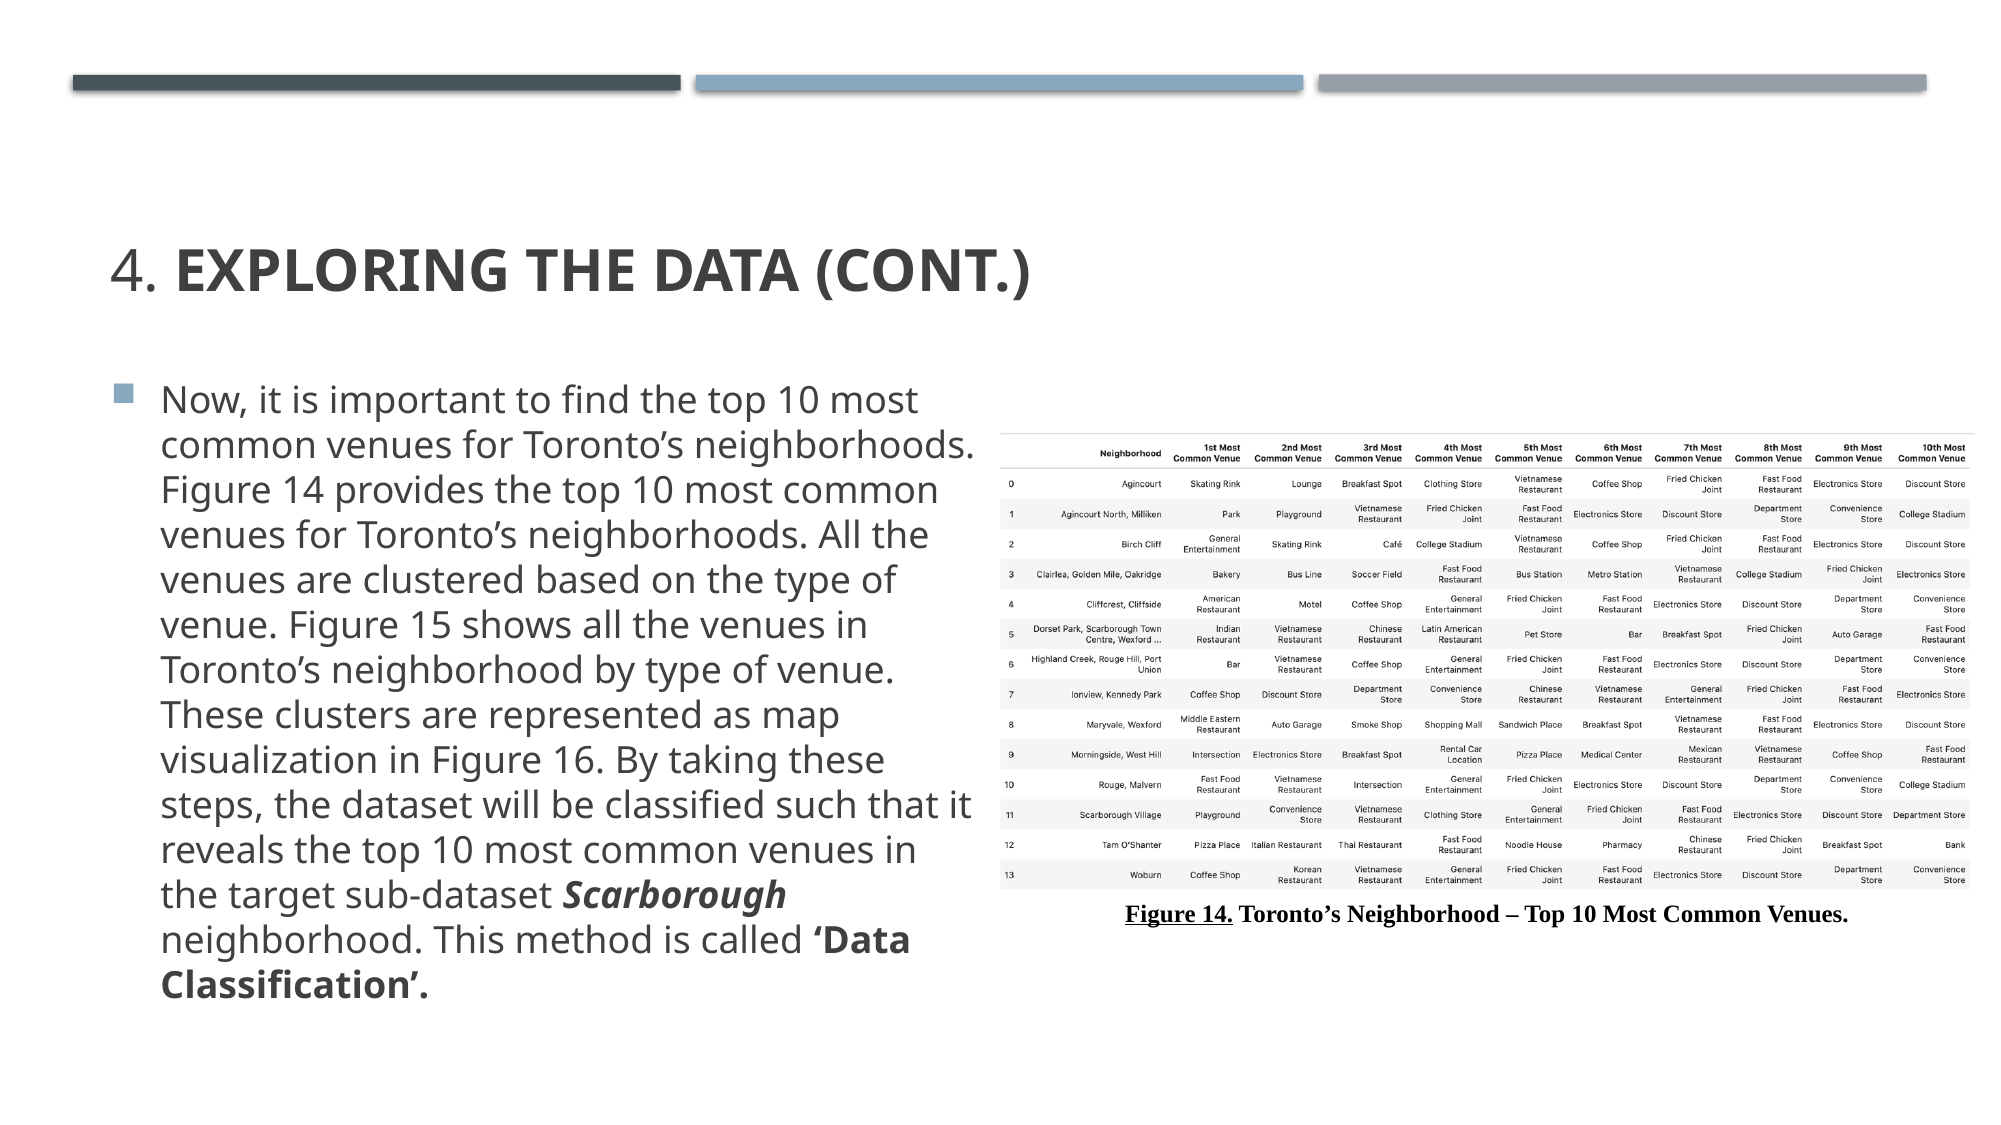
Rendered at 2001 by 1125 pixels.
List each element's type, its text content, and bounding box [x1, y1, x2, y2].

text_box Figure 14. Toronto’s Neighborhood – Top 10 Most Common Venues. [1104, 900, 1871, 935]
title 4. Exploring the Data (Cont.) [95, 115, 1905, 311]
picture [999, 433, 1976, 891]
list Now, it is important to find the top 10 most common venues for Toronto’s neighborhoods. Figure 14 provides the top 10 most common venues for Toronto’s neighborhoods. All the venues are clustered based on the type of venue. Figure 15 shows all the venues in Toronto’s neighborhood by type of venue. These clusters are represented as map visualization in Figure 16. By taking these steps, the dataset will be classified such that it reveals the top 10 most common venues in the target sub-dataset Scarborough neighborhood. This method is called ‘Data Classification’. [95, 383, 1000, 1063]
